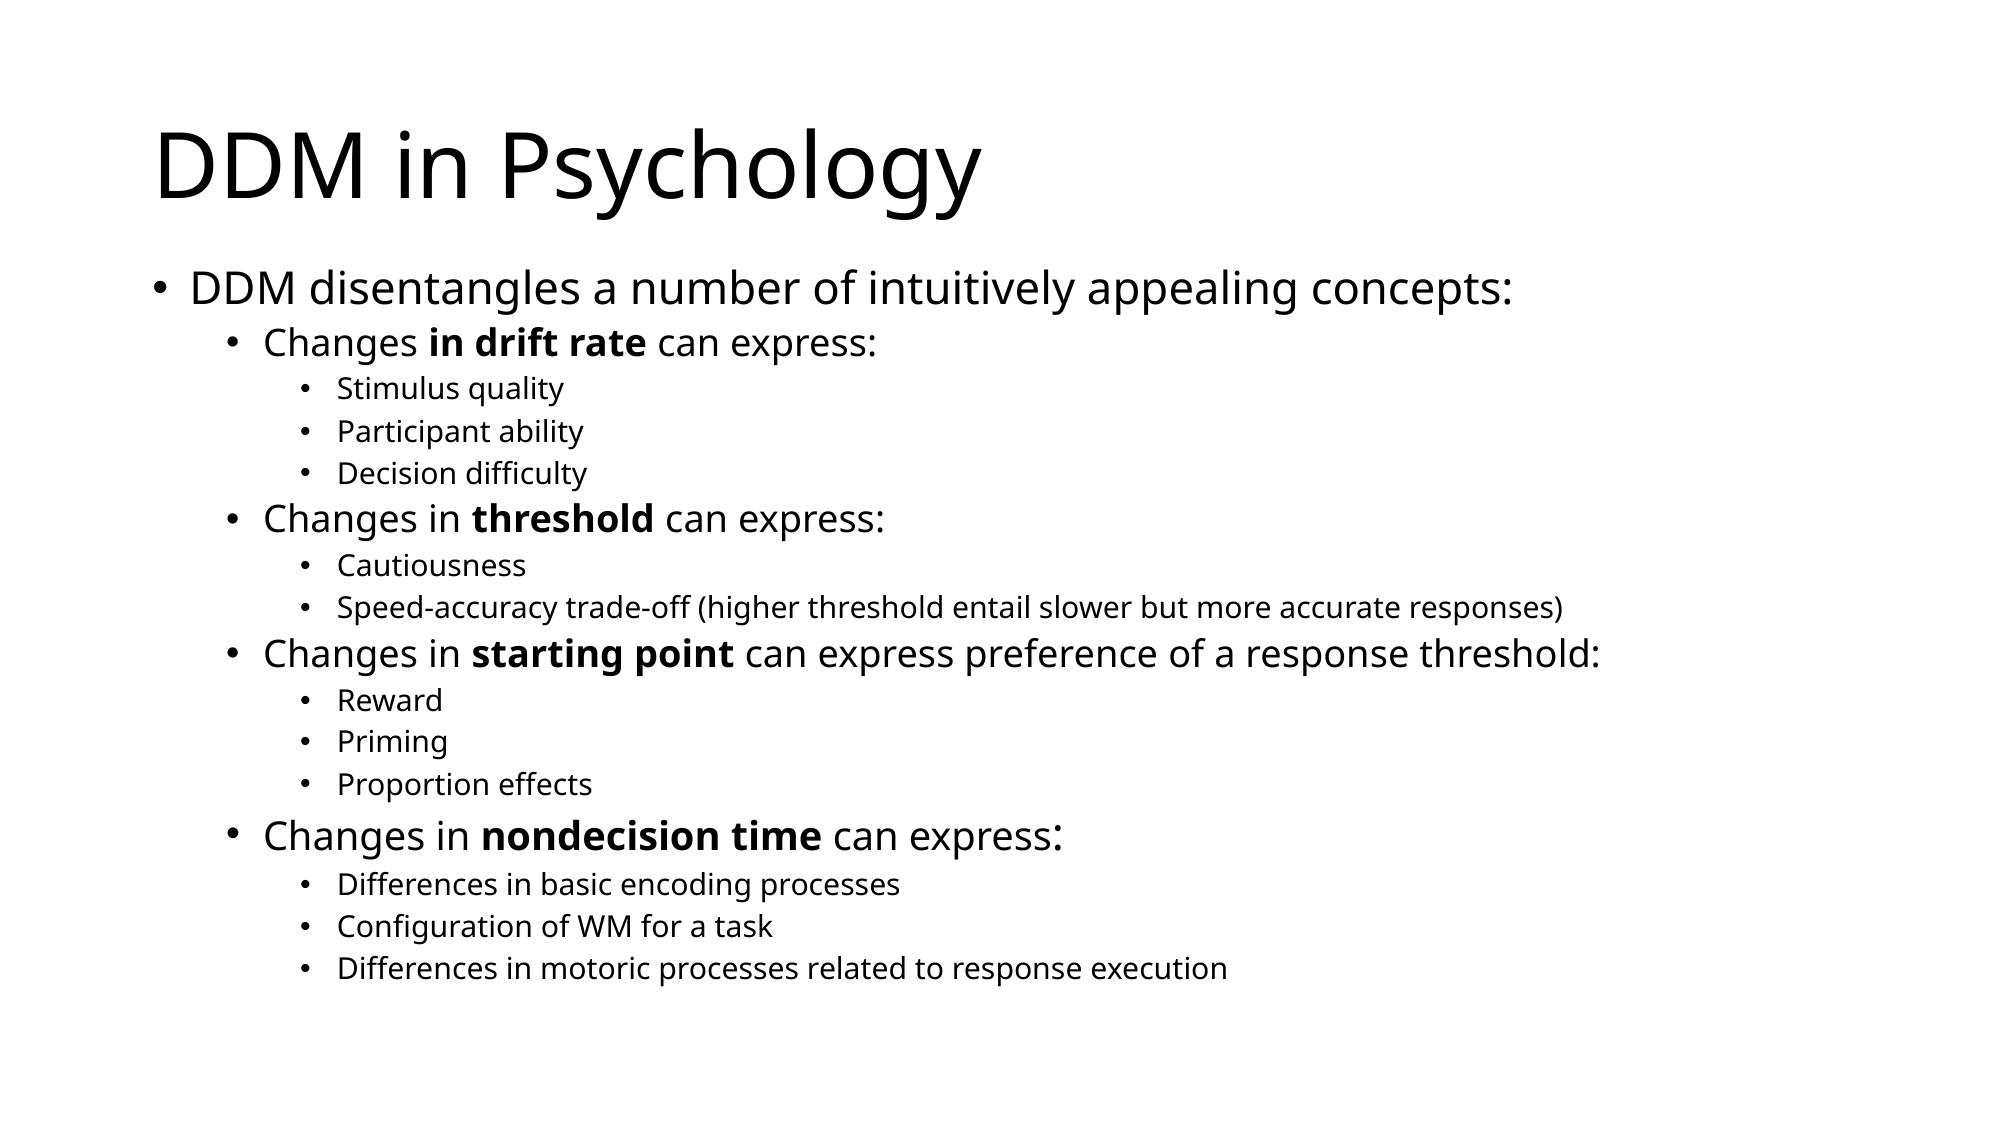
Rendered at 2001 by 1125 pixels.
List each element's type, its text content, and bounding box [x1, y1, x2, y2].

list DDM disentangles a number of intuitively appealing concepts: Changes in drift rate can express: Stimulus quality Participant ability Decision difficulty Changes in threshold can express: Cautiousness Speed-accuracy trade-off (higher threshold entail slower but more accurate responses) Changes in starting point can express preference of a response threshold: Reward Priming Proportion effects Changes in nondecision time can express: Differences in basic encoding processes Configuration of WM for a task Differences in motoric processes related to response execution [137, 257, 1863, 995]
title DDM in Psychology [137, 59, 1863, 257]
